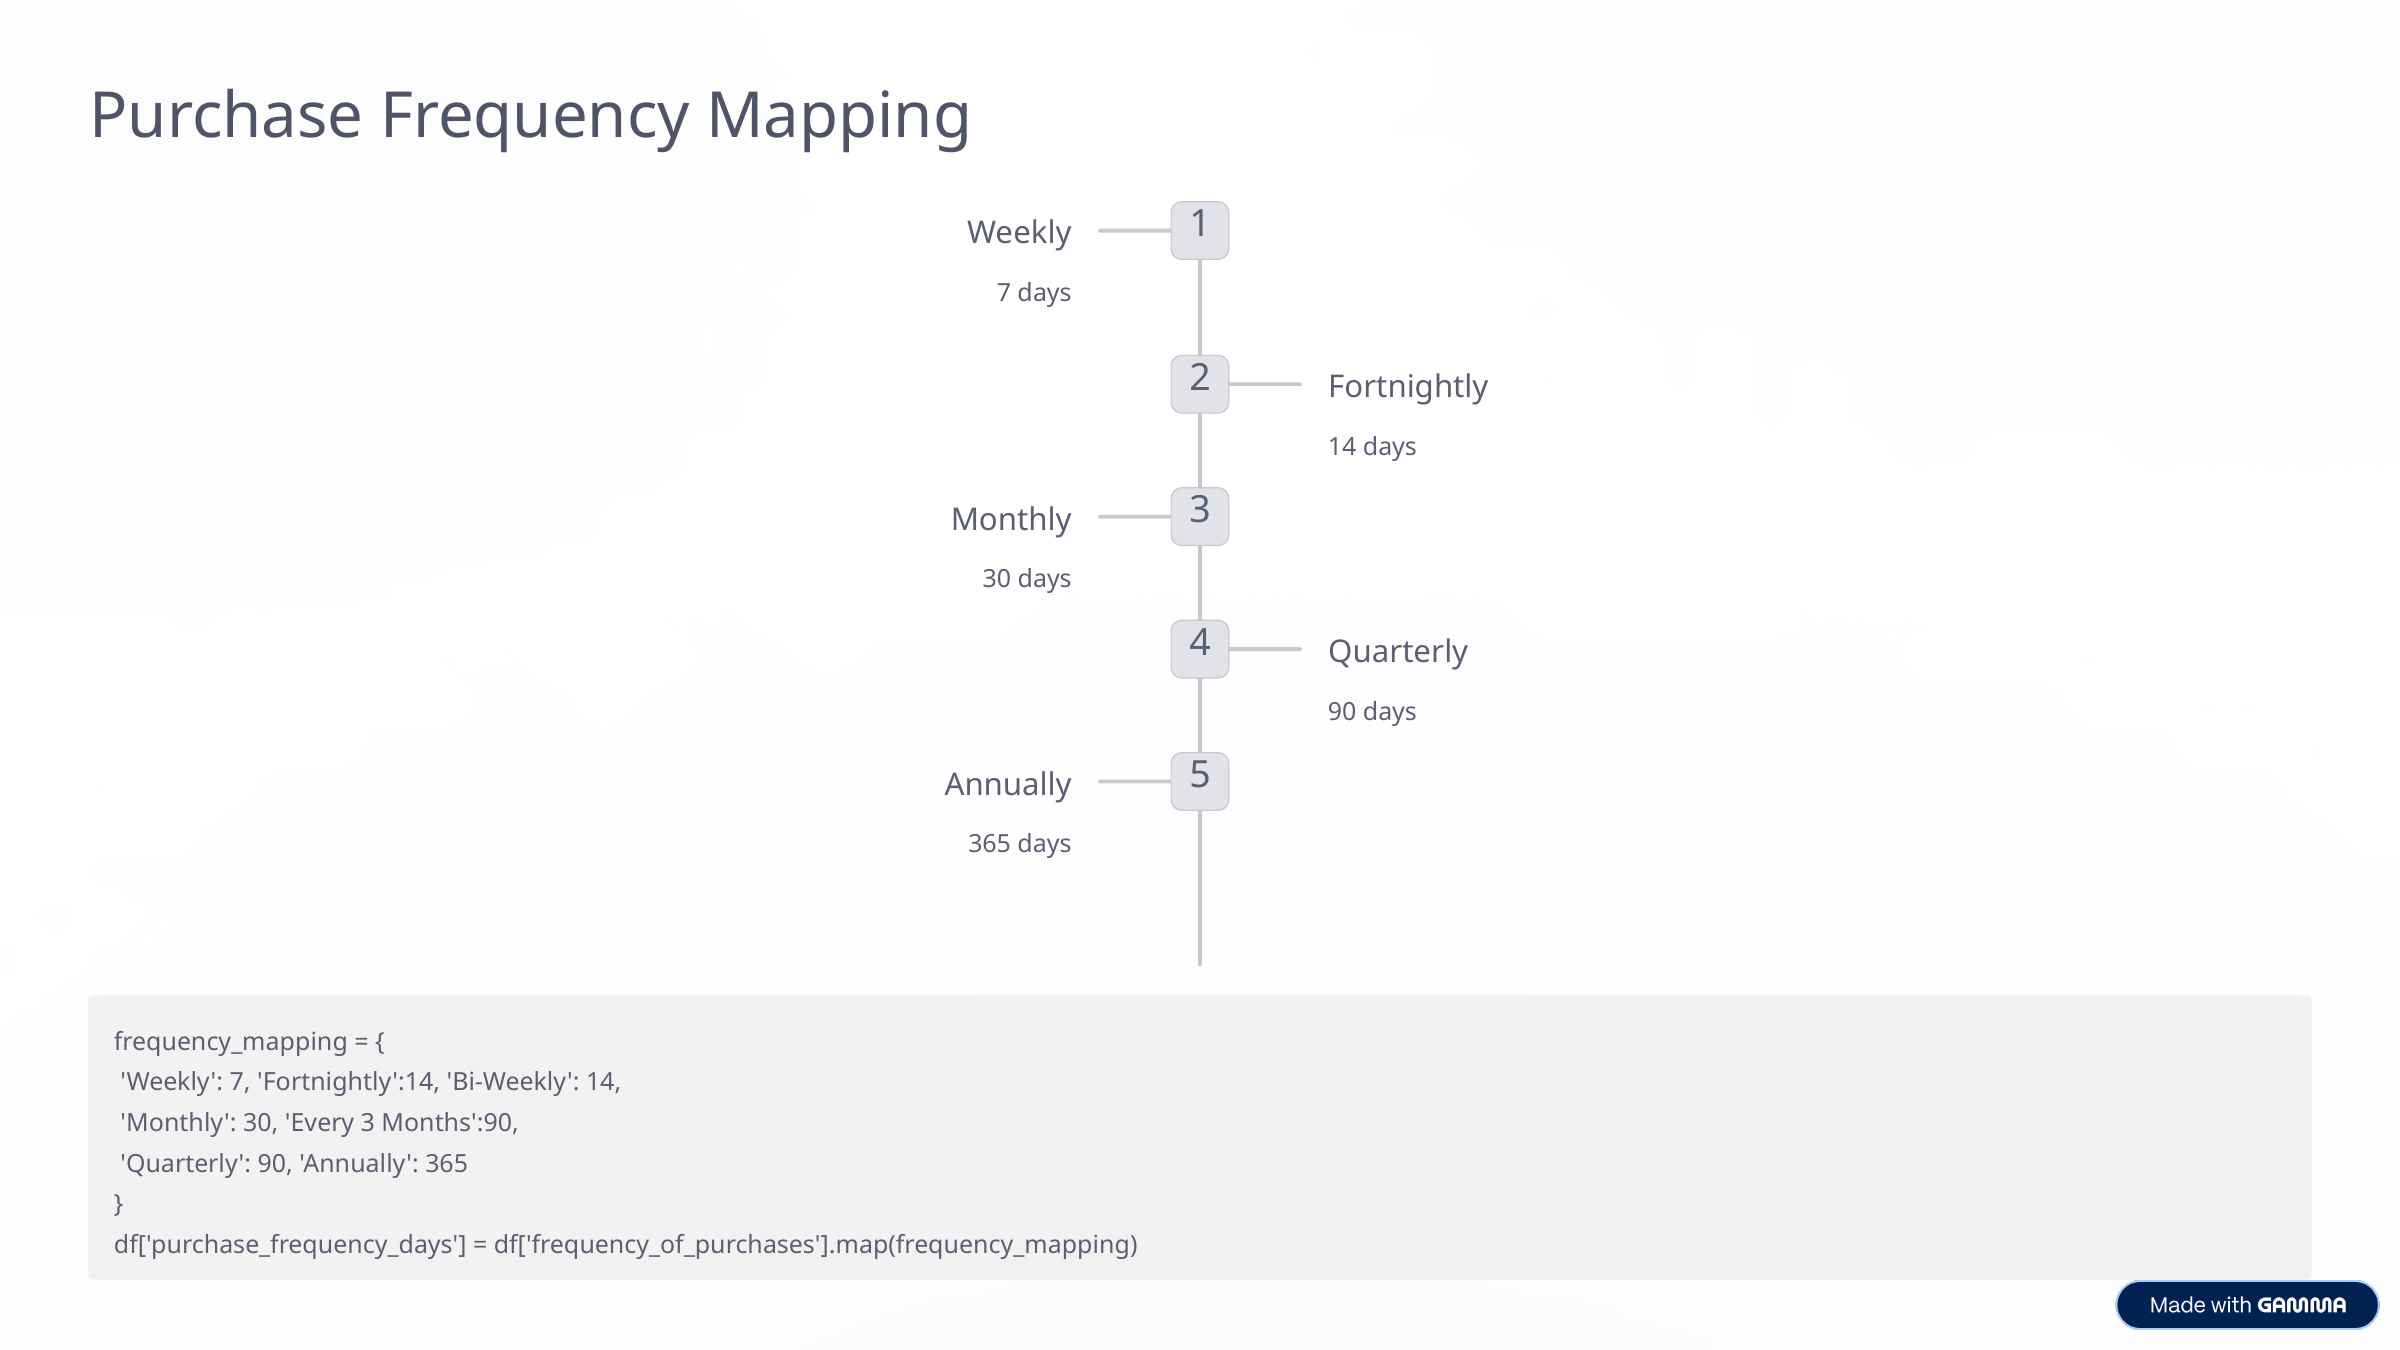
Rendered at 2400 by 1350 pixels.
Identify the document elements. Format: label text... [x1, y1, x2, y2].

text_box [1171, 355, 1229, 414]
text_box [1198, 811, 1202, 967]
text_box [1098, 779, 1171, 784]
text_box [1198, 260, 1202, 355]
text_box [1229, 647, 1302, 652]
text_box [1198, 678, 1202, 752]
text_box 7 days [89, 265, 1072, 307]
text_box 30 days [89, 551, 1072, 593]
text_box [1171, 487, 1229, 546]
text_box 4 [1180, 625, 1220, 674]
text_box Purchase Frequency Mapping [89, 70, 988, 151]
text_box 2 [1180, 360, 1220, 409]
text_box 3 [1180, 492, 1220, 541]
text_box [1229, 382, 1302, 387]
text_box Monthly [751, 496, 1072, 537]
picture [2106, 1271, 2389, 1339]
text_box [1098, 228, 1171, 233]
text_box [1198, 546, 1202, 620]
text_box Fortnightly [1328, 364, 1649, 405]
text_box [1198, 414, 1202, 487]
text_box [1098, 514, 1171, 519]
text_box Annually [751, 761, 1072, 802]
text_box 365 days [89, 816, 1072, 858]
text_box [1171, 620, 1229, 678]
text_box Weekly [751, 210, 1072, 251]
text_box frequency_mapping = { 'Weekly': 7, 'Fortnightly':14, 'Bi-Weekly': 14, 'Monthly': 30, 'Every 3 Months':90, 'Quarterly': 90, 'Annually': 365 } df['purchase_frequency_days'] = df['frequency_of_purchases'].map(frequency_mapping) [113, 1014, 2286, 1261]
text_box 1 [1180, 206, 1220, 255]
text_box 14 days [1327, 419, 2311, 461]
text_box Quarterly [1328, 629, 1649, 670]
text_box [1171, 201, 1229, 260]
text_box [1171, 752, 1229, 811]
text_box [88, 995, 2312, 1280]
text_box 90 days [1327, 684, 2311, 726]
text_box 5 [1180, 757, 1220, 806]
